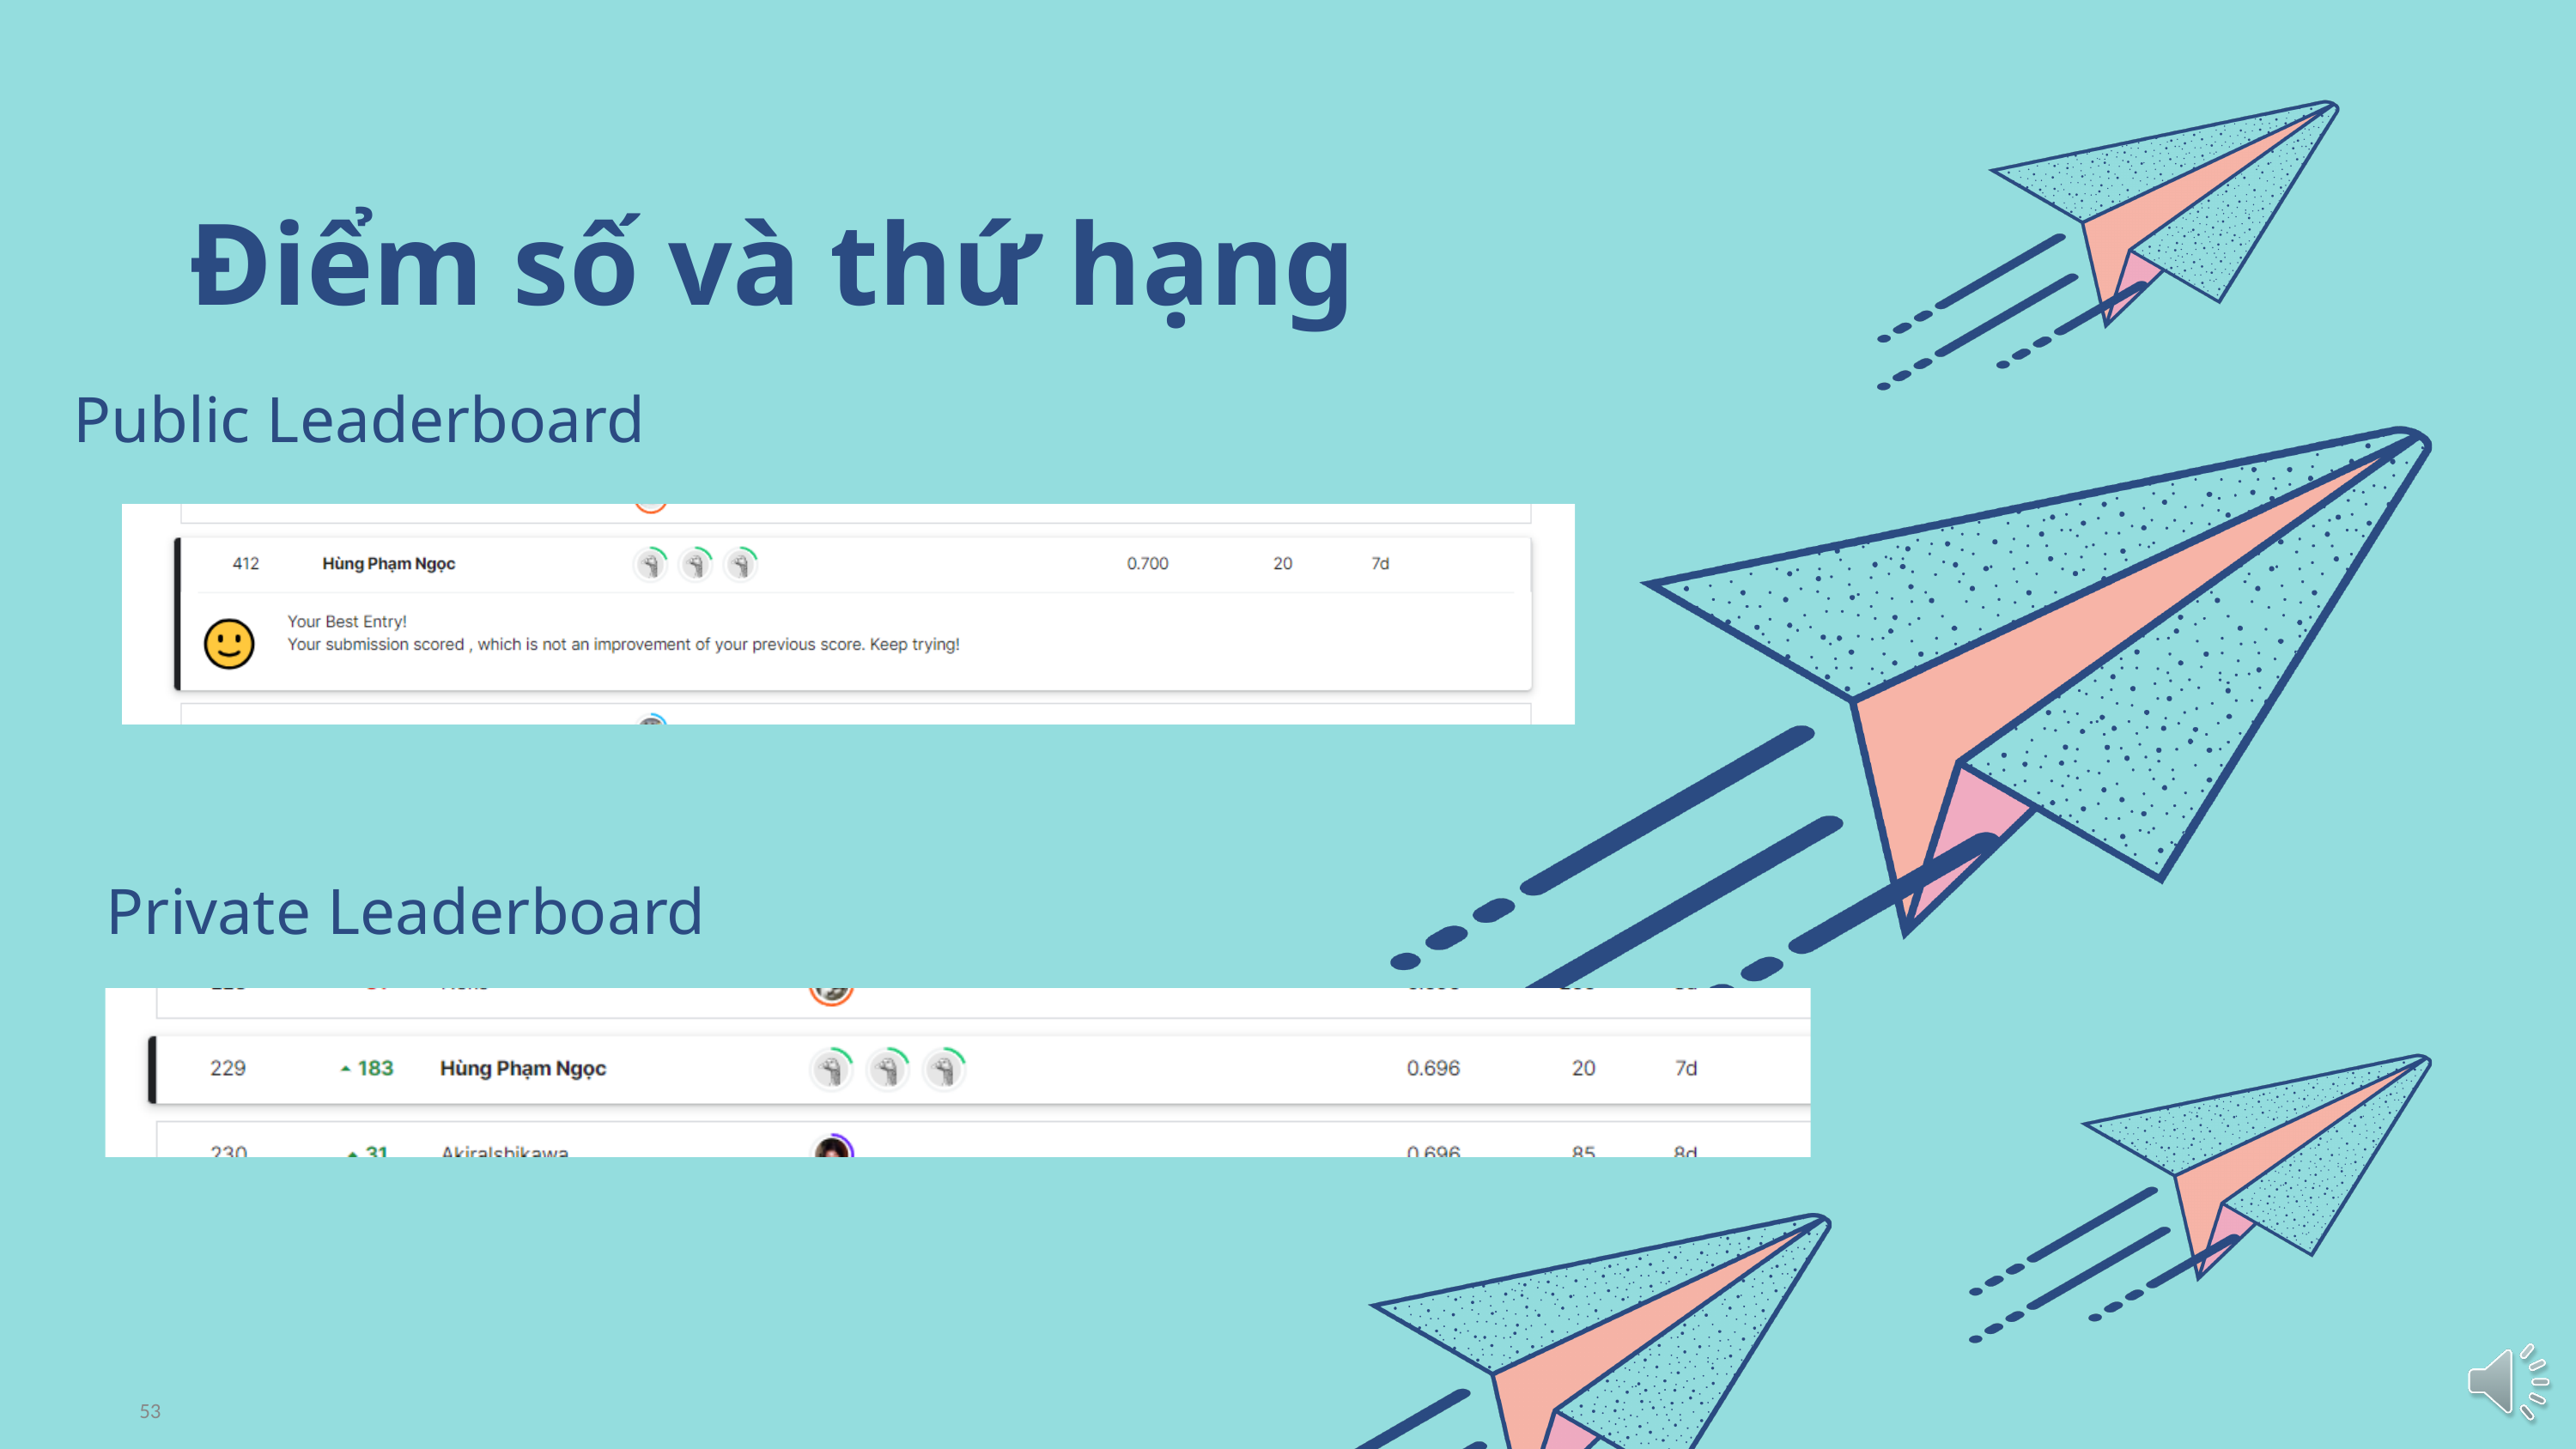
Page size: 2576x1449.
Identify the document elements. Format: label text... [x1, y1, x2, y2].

slide_number 53 [0, 1384, 301, 1436]
text_box [1220, 1212, 1832, 1449]
text_box [1876, 100, 2340, 391]
text_box [1388, 425, 2433, 1078]
text_box Điểm số và thứ hạng [189, 164, 1728, 328]
text_box [122, 504, 1576, 724]
text_box [105, 988, 1811, 1158]
text_box Public Leaderboard [73, 373, 1527, 456]
picture [2468, 1341, 2555, 1428]
text_box [1968, 1053, 2433, 1344]
text_box Private Leaderboard [106, 865, 1559, 948]
